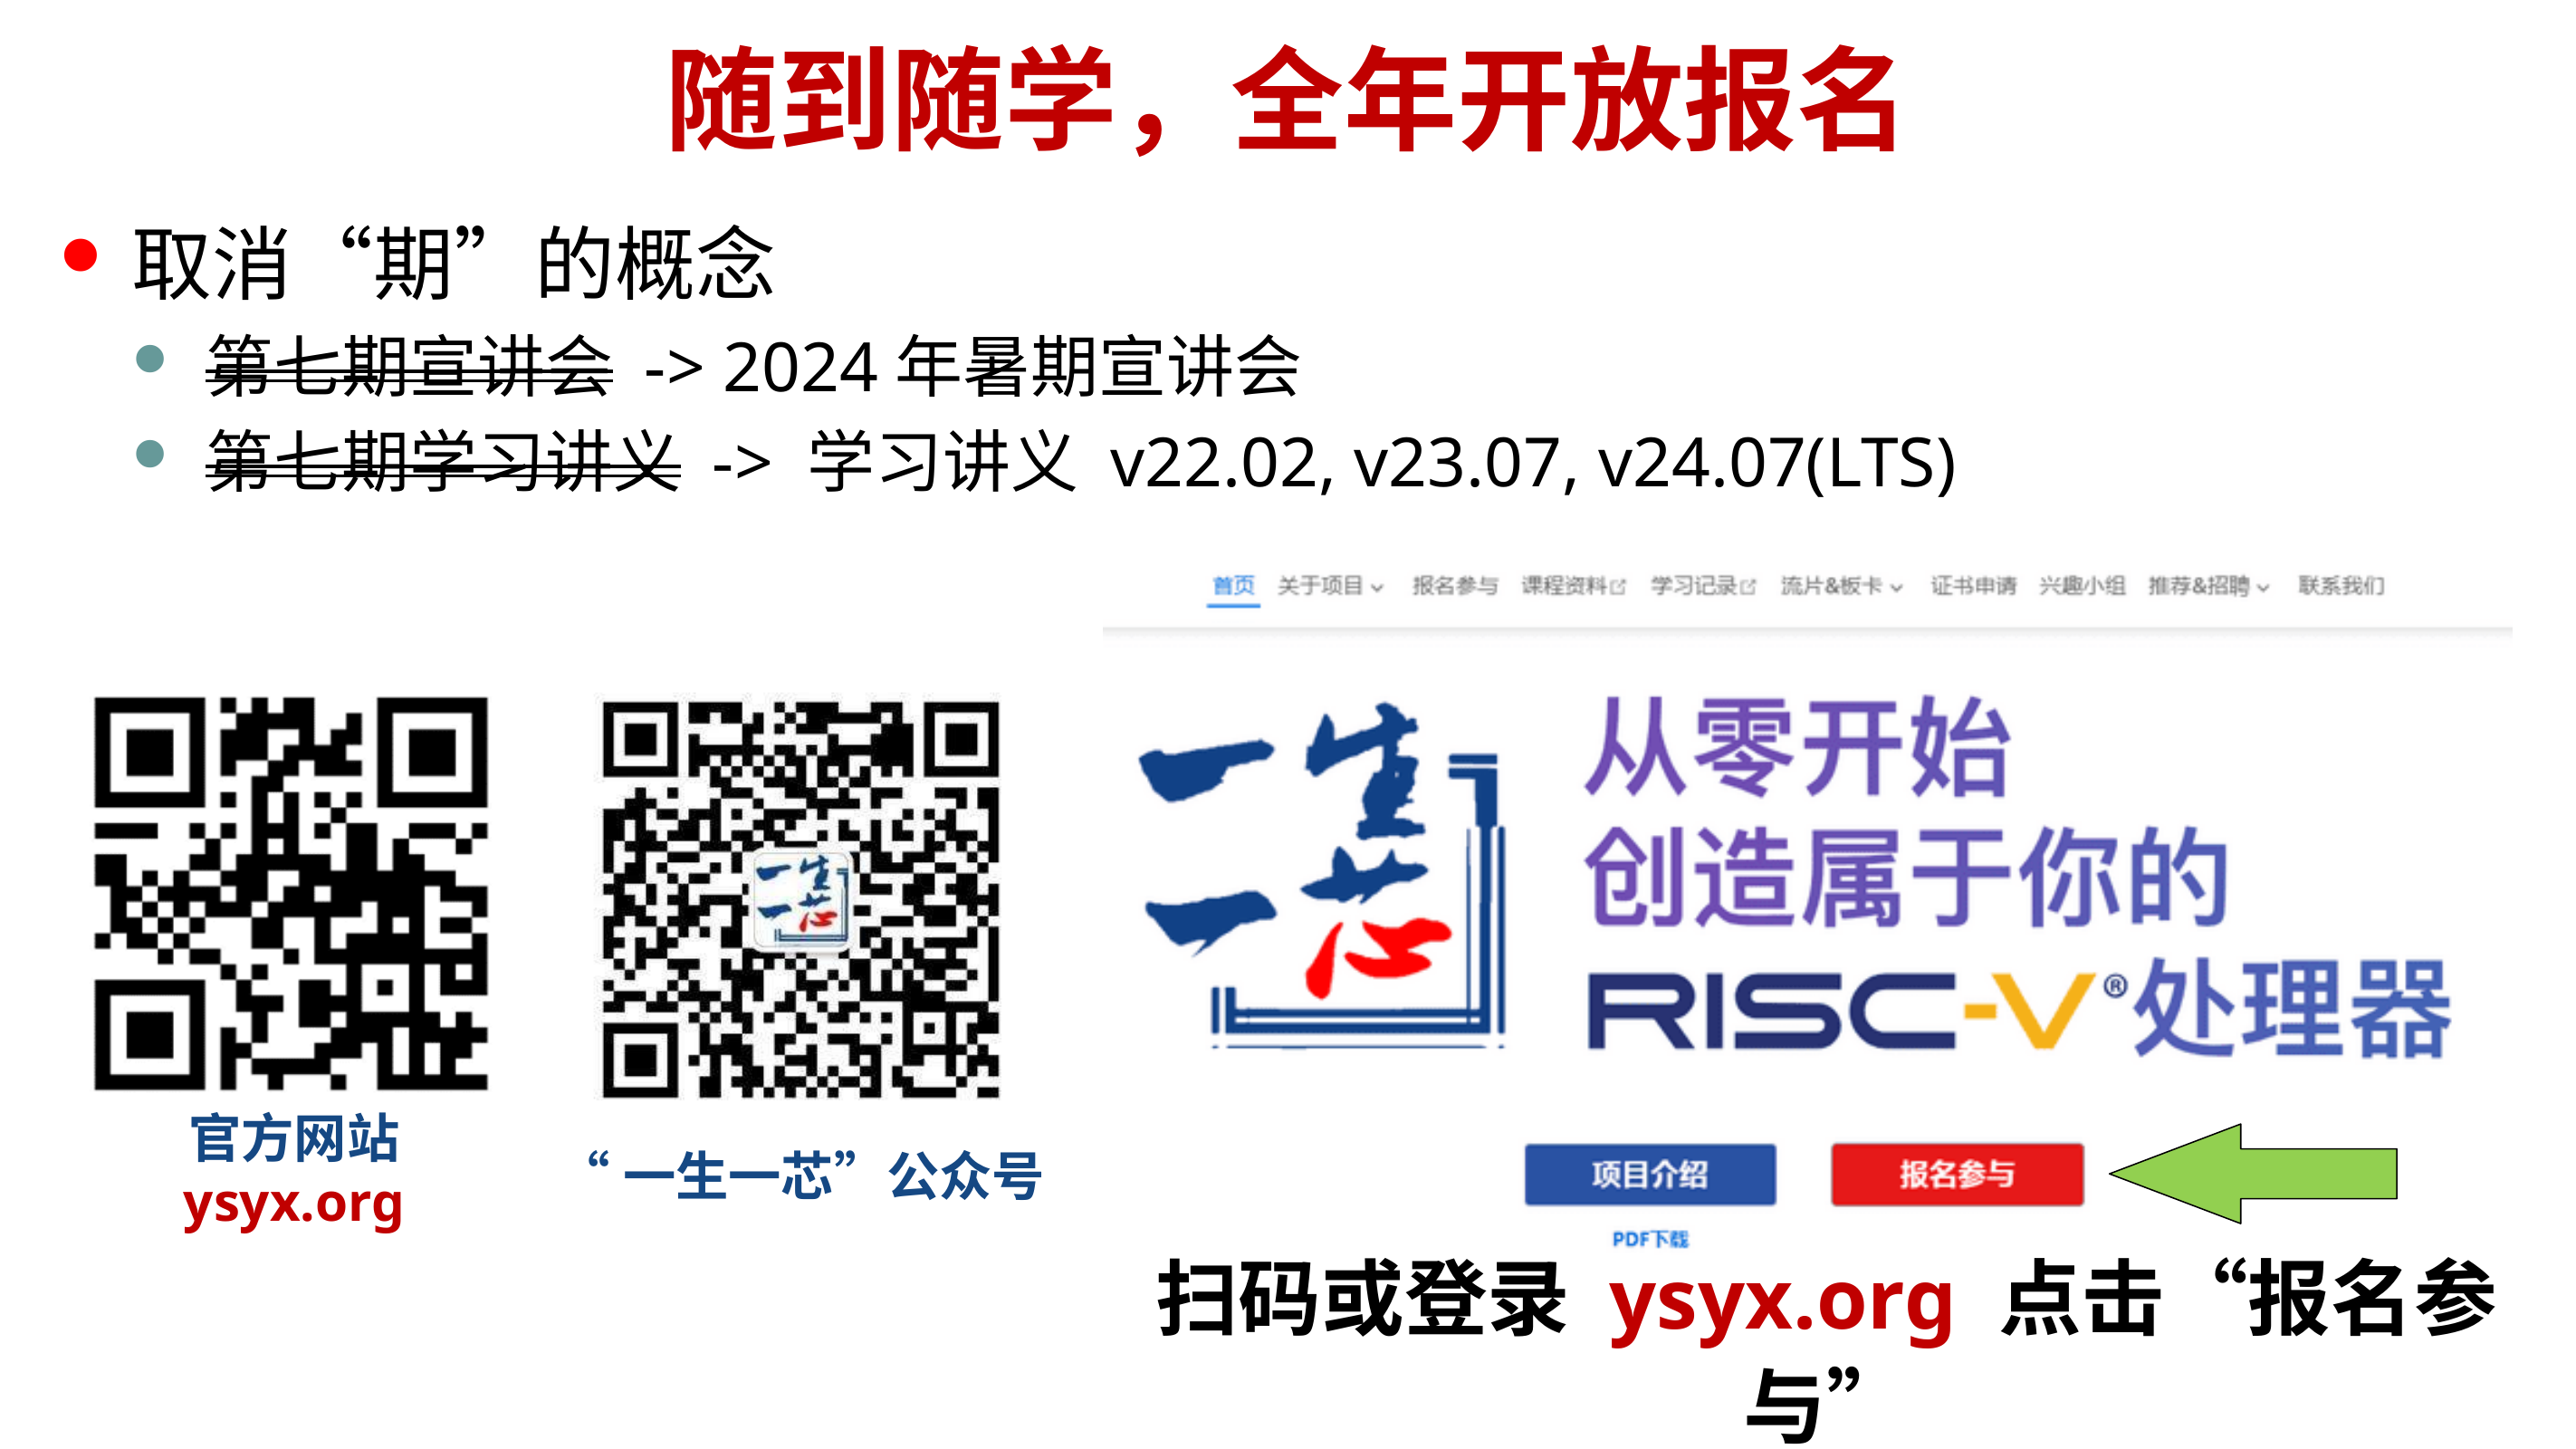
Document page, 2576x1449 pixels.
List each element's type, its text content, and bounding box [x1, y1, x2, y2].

text_box “一生一芯”公众号 [495, 1136, 1098, 1214]
title 随到随学，全年开放报名 [0, 25, 2576, 168]
picture [570, 670, 1031, 1131]
picture [81, 686, 502, 1107]
text_box 官方网站 ysyx.org [93, 1116, 495, 1239]
picture [1103, 553, 2514, 1272]
list 取消“期”的概念 第七期宣讲会 -> 2024年暑期宣讲会 第七期学习讲义 -> 学习讲义 v22.02, v23.07, v24.07(LTS) [45, 206, 2533, 1407]
text_box 扫码或登录 ysyx.org 点击“报名参与” [1092, 1264, 2561, 1425]
